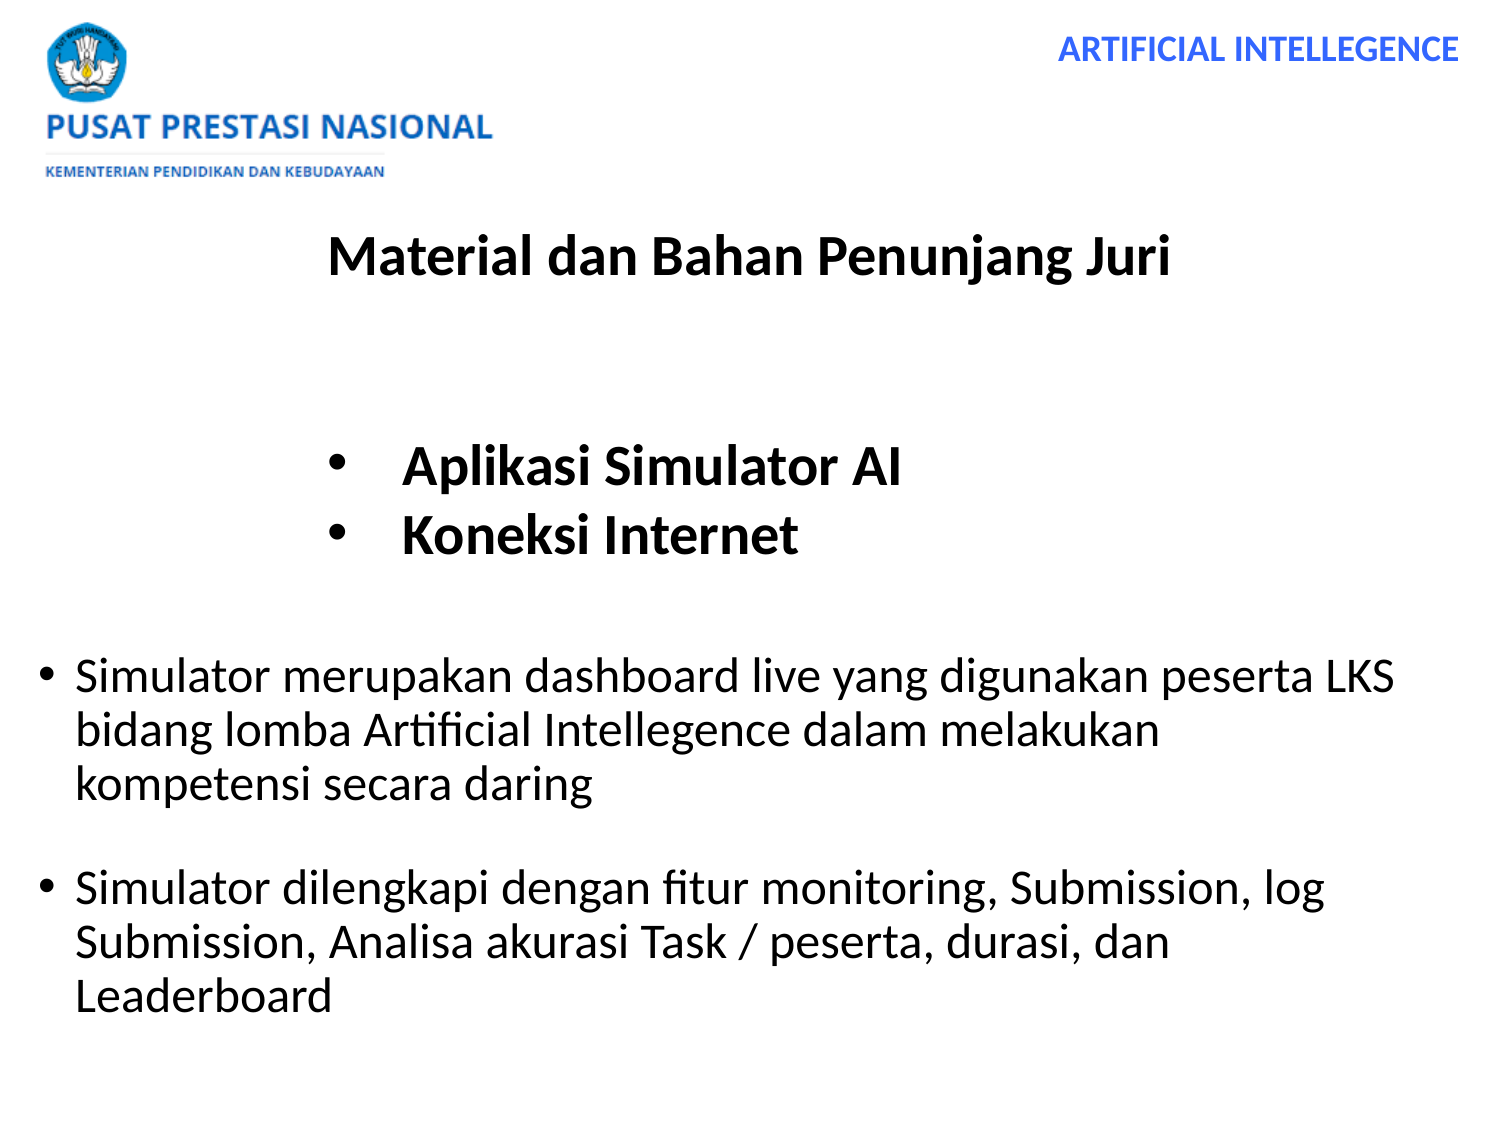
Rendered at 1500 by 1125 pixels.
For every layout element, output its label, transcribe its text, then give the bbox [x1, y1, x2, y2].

text_box Simulator merupakan dashboard live yang digunakan peserta LKS bidang lomba Artificial Intellegence dalam melakukan kompetensi secara daring Simulator dilengkapi dengan fitur monitoring, Submission, log Submission, Analisa akurasi Task / peserta, durasi, dan Leaderboard [23, 642, 1412, 1092]
picture [0, 2, 533, 205]
text_box Material dan Bahan Penunjang Juri Aplikasi Simulator AI Koneksi Internet [313, 209, 1187, 574]
text_box ARTIFICIAL INTELLEGENCE [1043, 16, 1475, 77]
